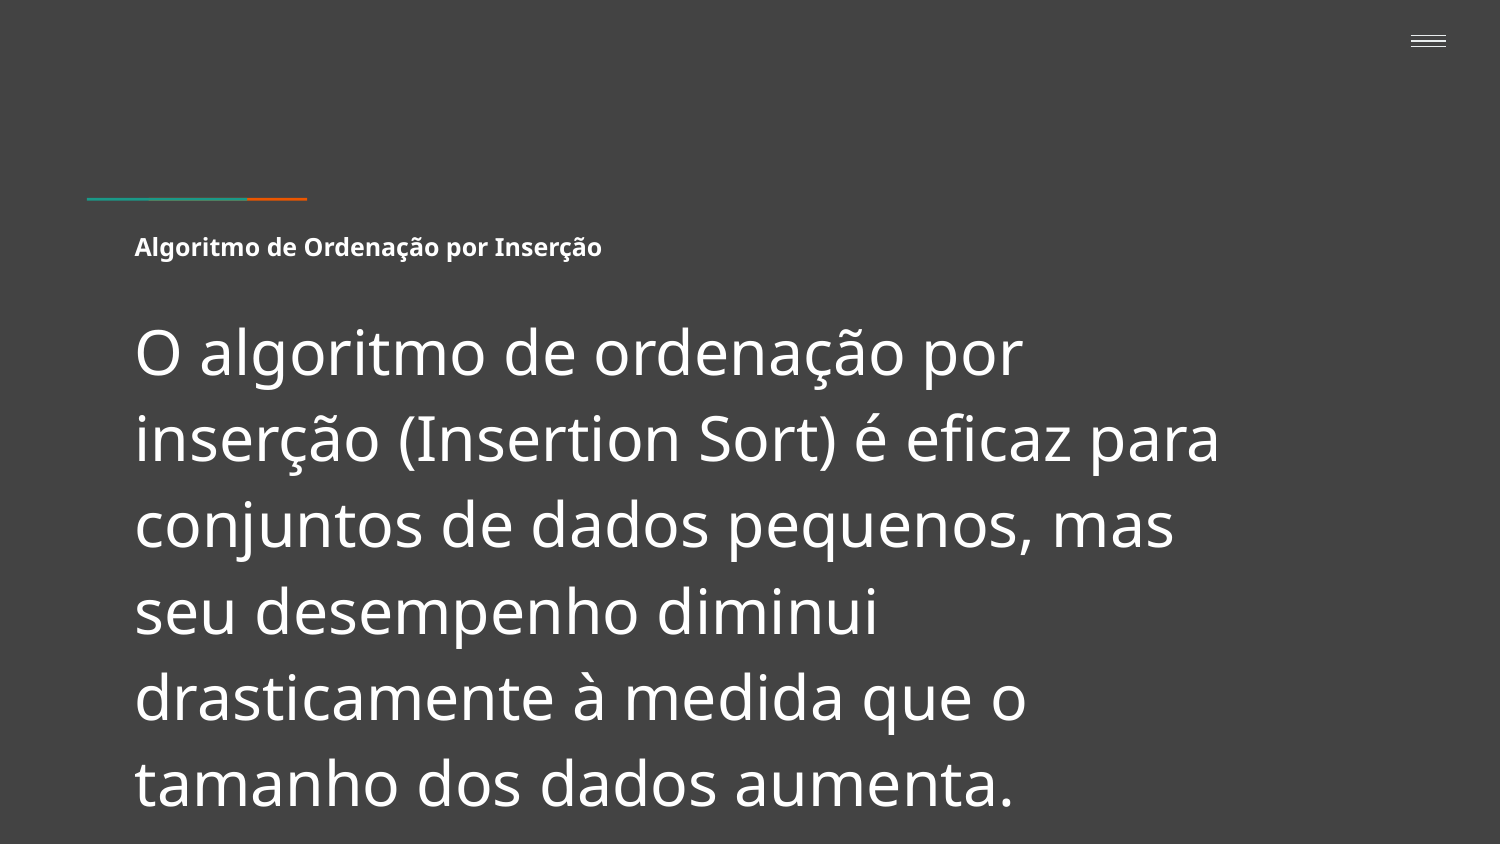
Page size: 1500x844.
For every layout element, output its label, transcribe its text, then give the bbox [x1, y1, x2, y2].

title Algoritmo de Ordenação por Inserção [119, 216, 1270, 275]
list O algoritmo de ordenação por inserção (Insertion Sort) é eficaz para conjuntos de dados pequenos, mas seu desempenho diminui drasticamente à medida que o tamanho dos dados aumenta. [119, 286, 1270, 719]
